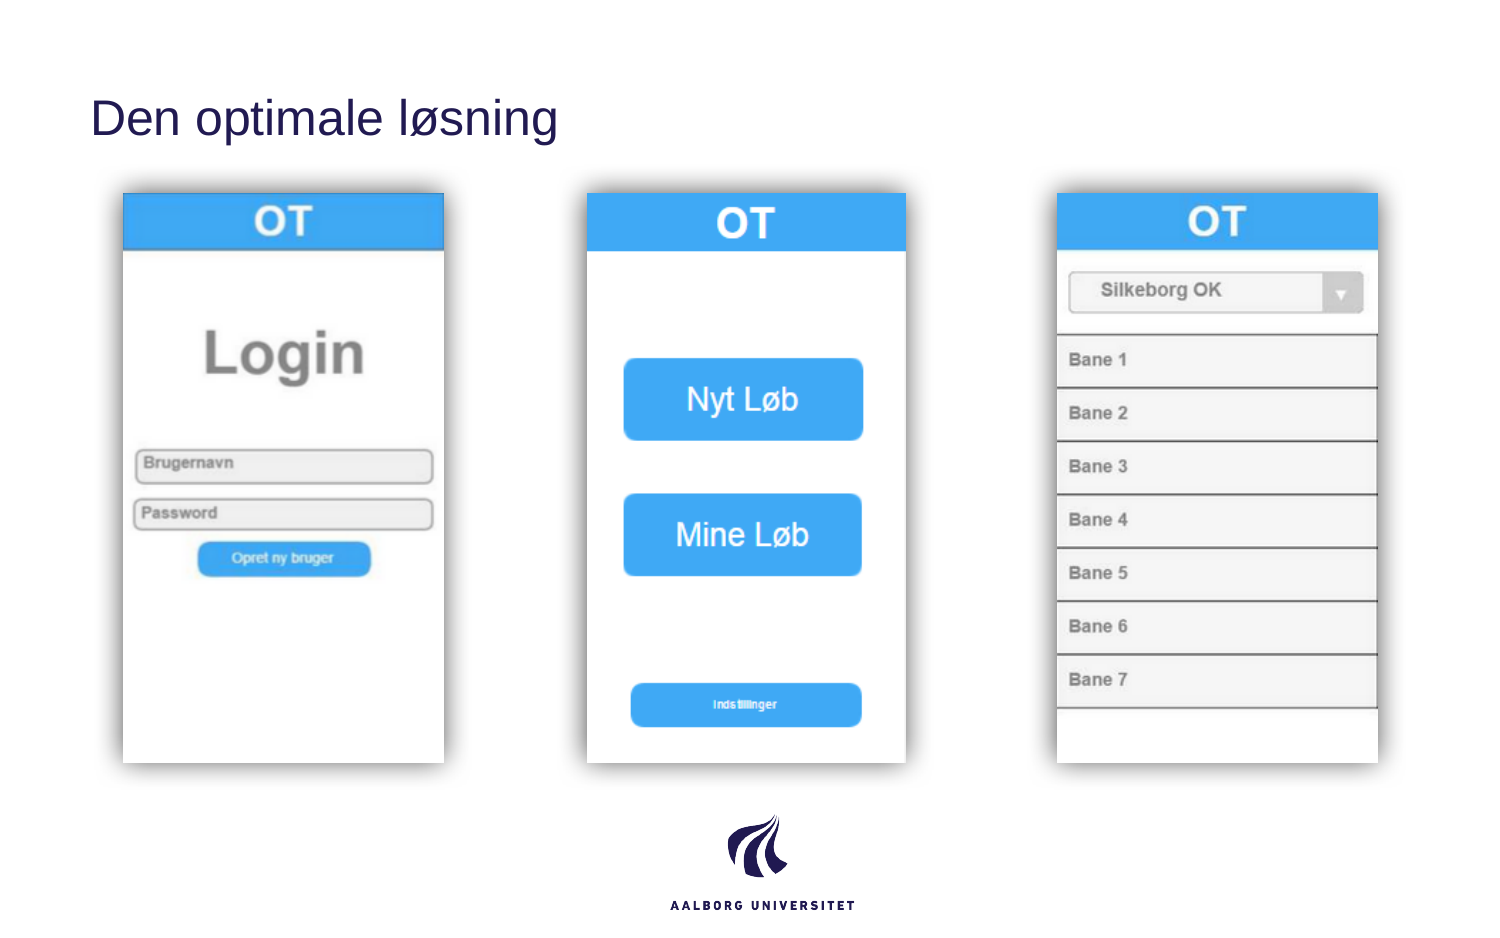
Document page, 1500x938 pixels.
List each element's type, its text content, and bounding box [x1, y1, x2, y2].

picture [1056, 193, 1378, 764]
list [123, 193, 445, 764]
picture [655, 799, 869, 925]
picture [586, 193, 907, 763]
title Den optimale løsning [75, 37, 1425, 194]
